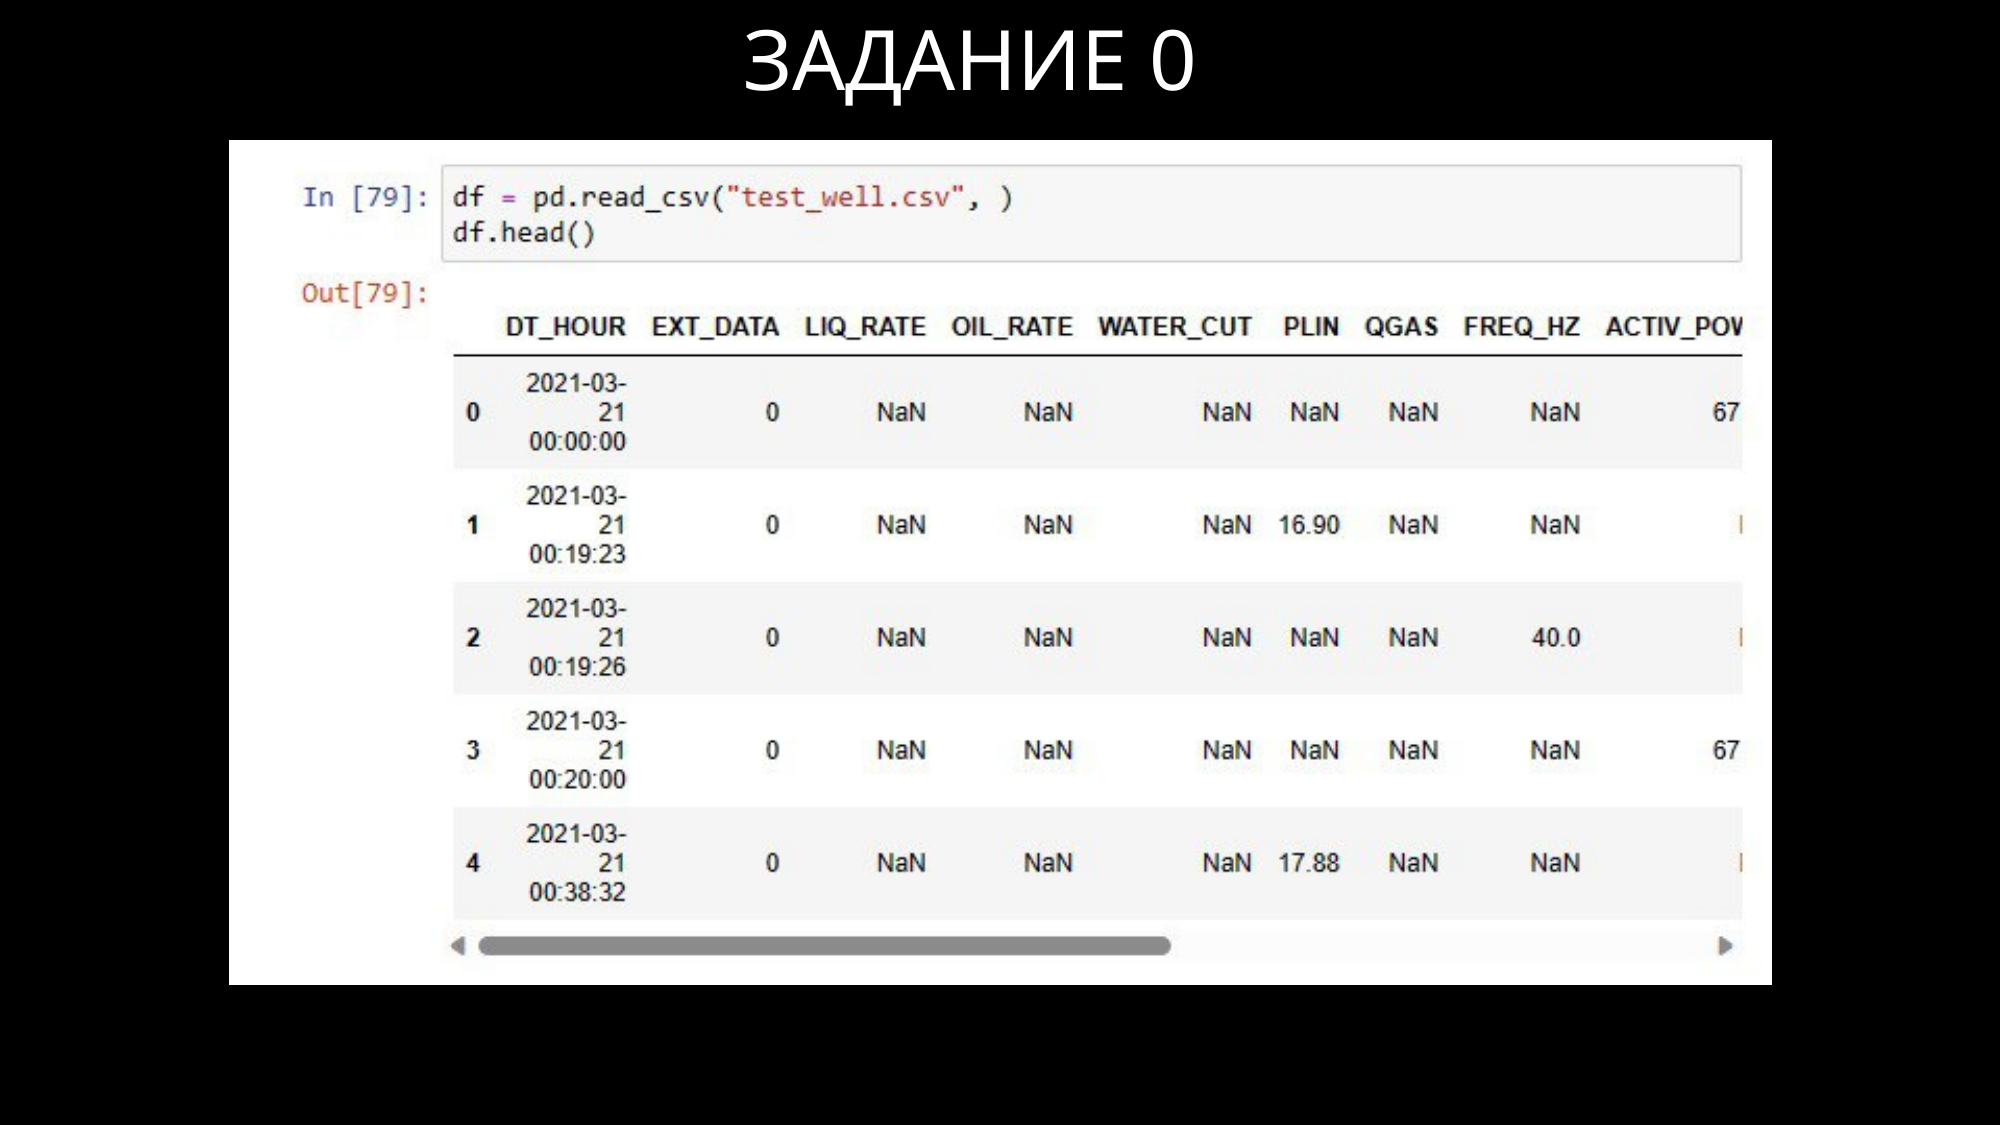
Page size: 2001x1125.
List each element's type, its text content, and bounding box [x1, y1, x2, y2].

picture [228, 140, 1772, 985]
text_box ЗАДАНИЕ 0 [728, 0, 1477, 115]
